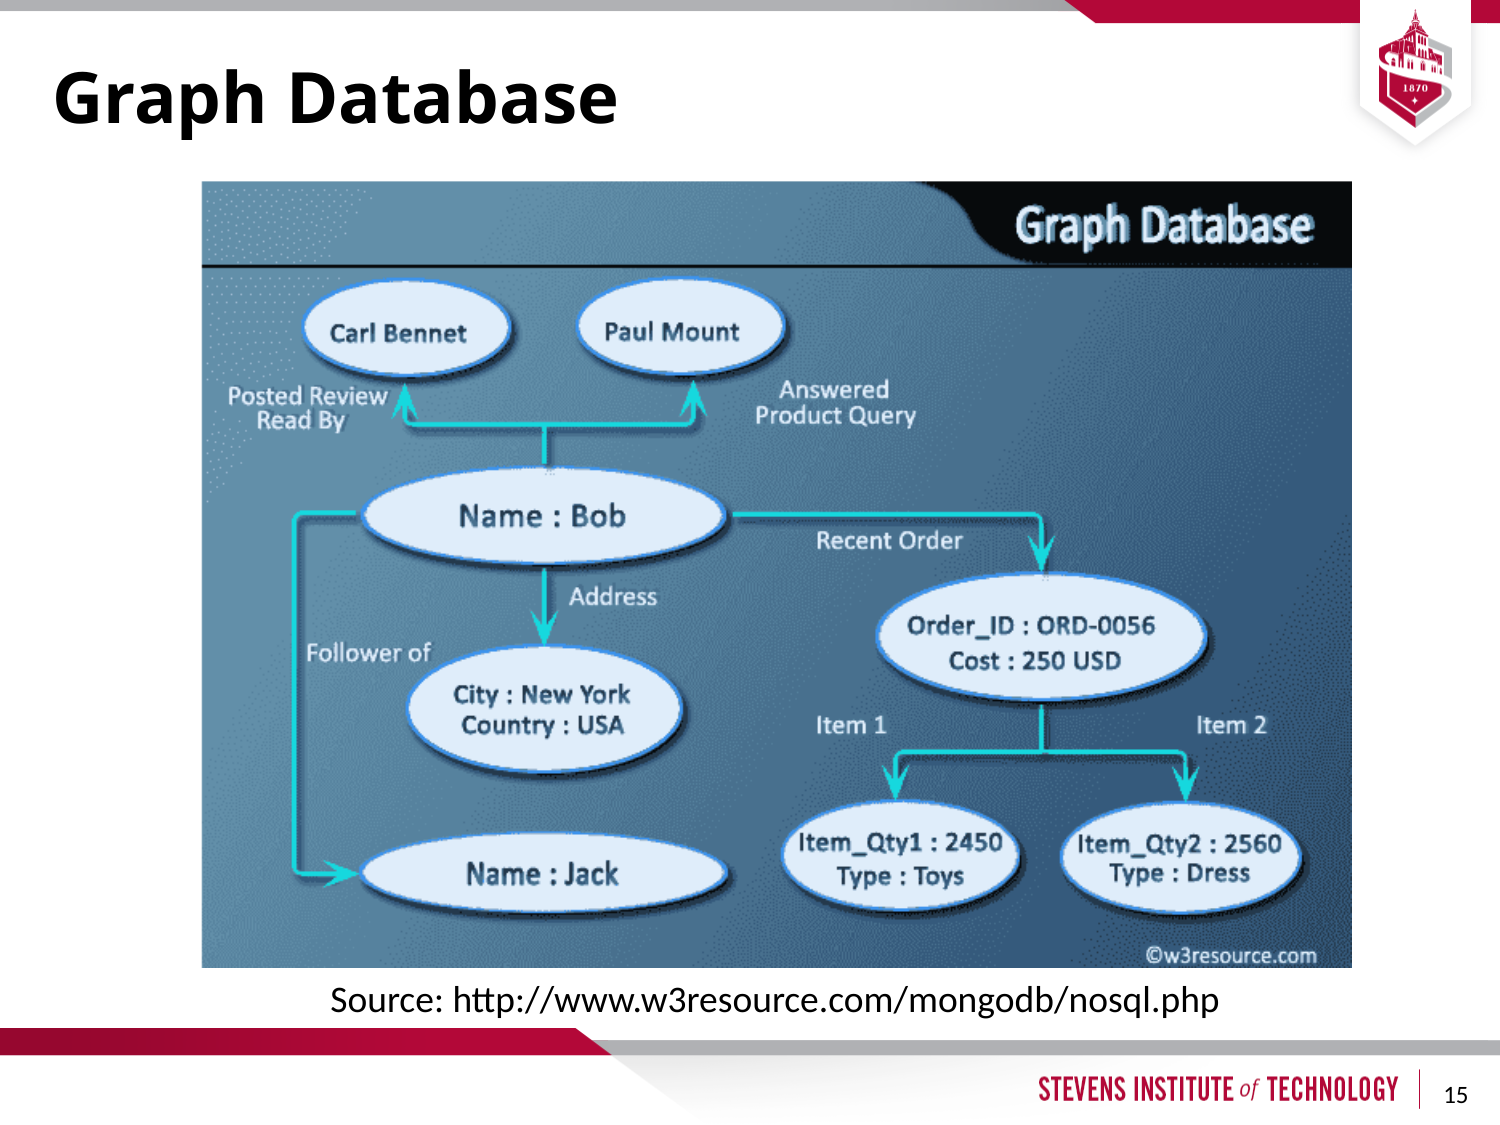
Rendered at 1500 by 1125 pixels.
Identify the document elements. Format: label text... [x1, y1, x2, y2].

title Graph Database [37, 45, 1338, 150]
text_box Source: http://www.w3resource.com/mongodb/nosql.php [244, 976, 1307, 1028]
slide_number 15 [1428, 1071, 1490, 1108]
picture [0, 1028, 1500, 1125]
picture [198, 180, 1352, 968]
picture [0, 0, 1500, 160]
